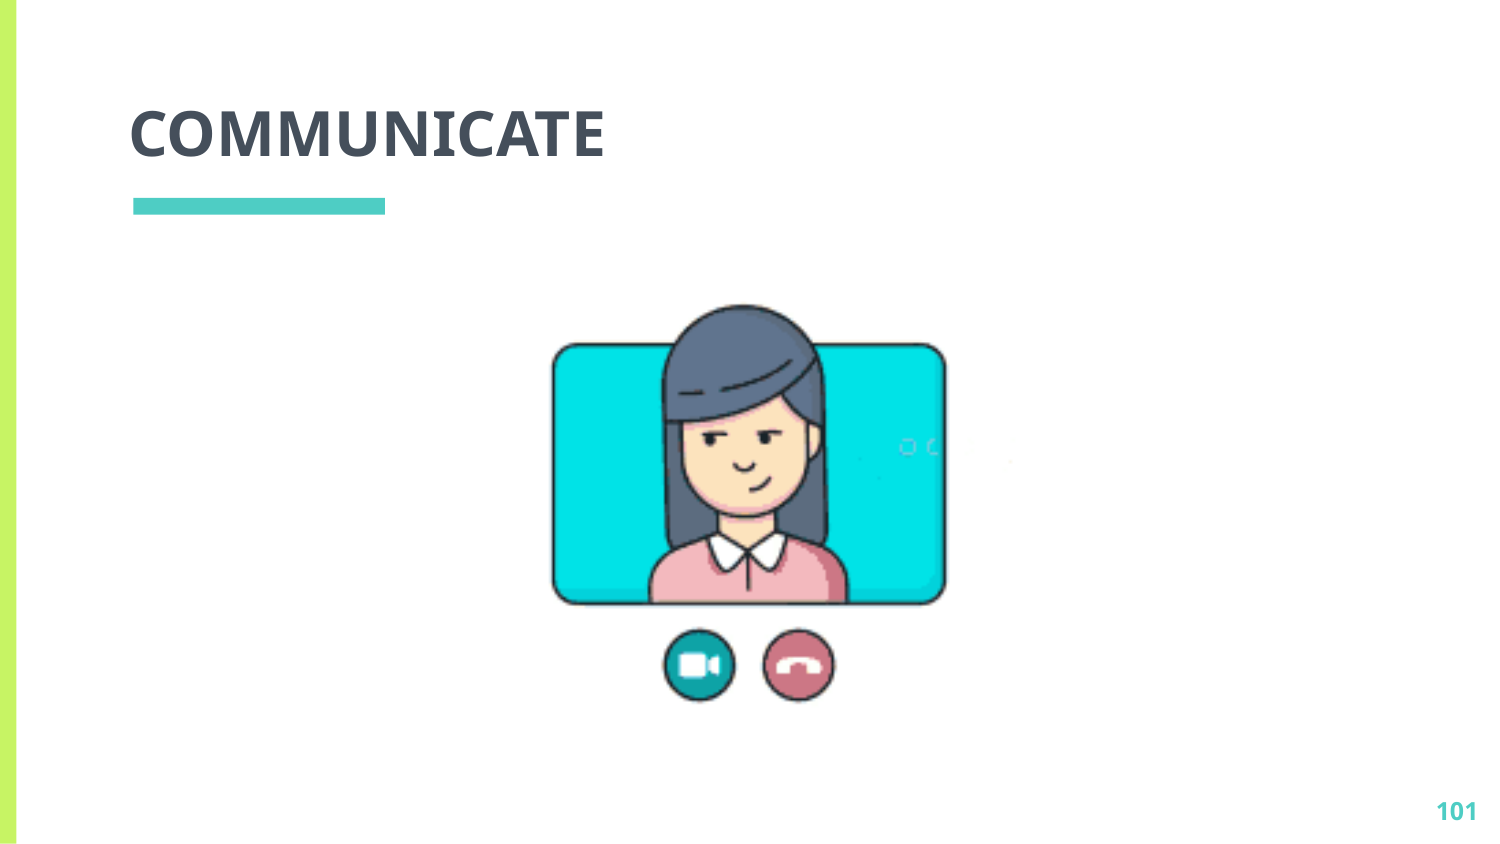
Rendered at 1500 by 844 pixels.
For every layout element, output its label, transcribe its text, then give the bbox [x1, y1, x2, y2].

slide_number 101 [1403, 780, 1494, 832]
title COMMUNICATE [113, 103, 1387, 184]
picture [449, 199, 1051, 801]
